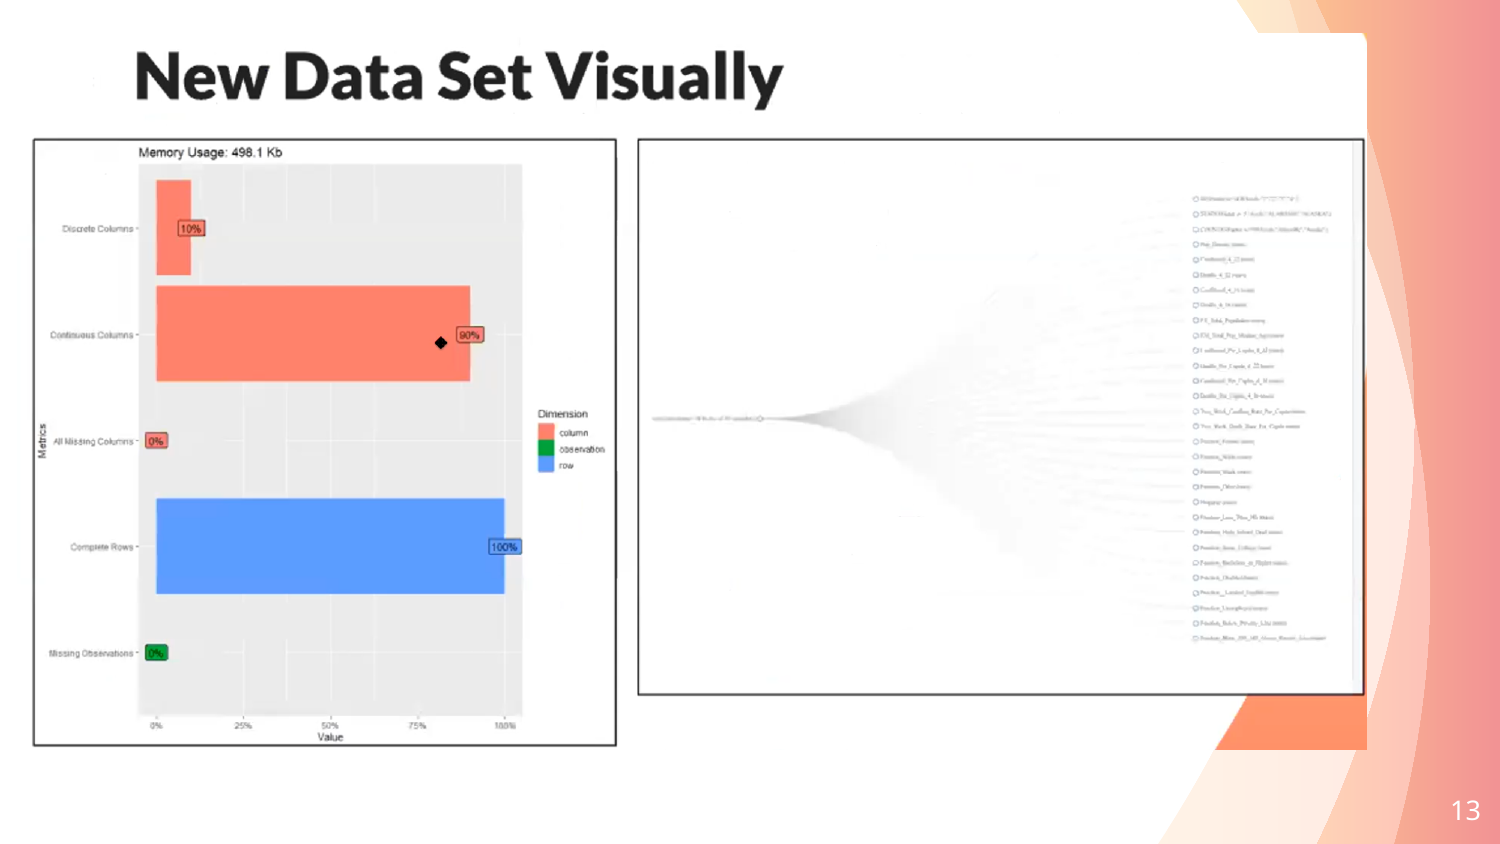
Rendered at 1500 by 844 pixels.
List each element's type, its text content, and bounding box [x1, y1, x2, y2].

picture [17, 33, 1367, 750]
slide_number ‹#› [1391, 779, 1482, 844]
